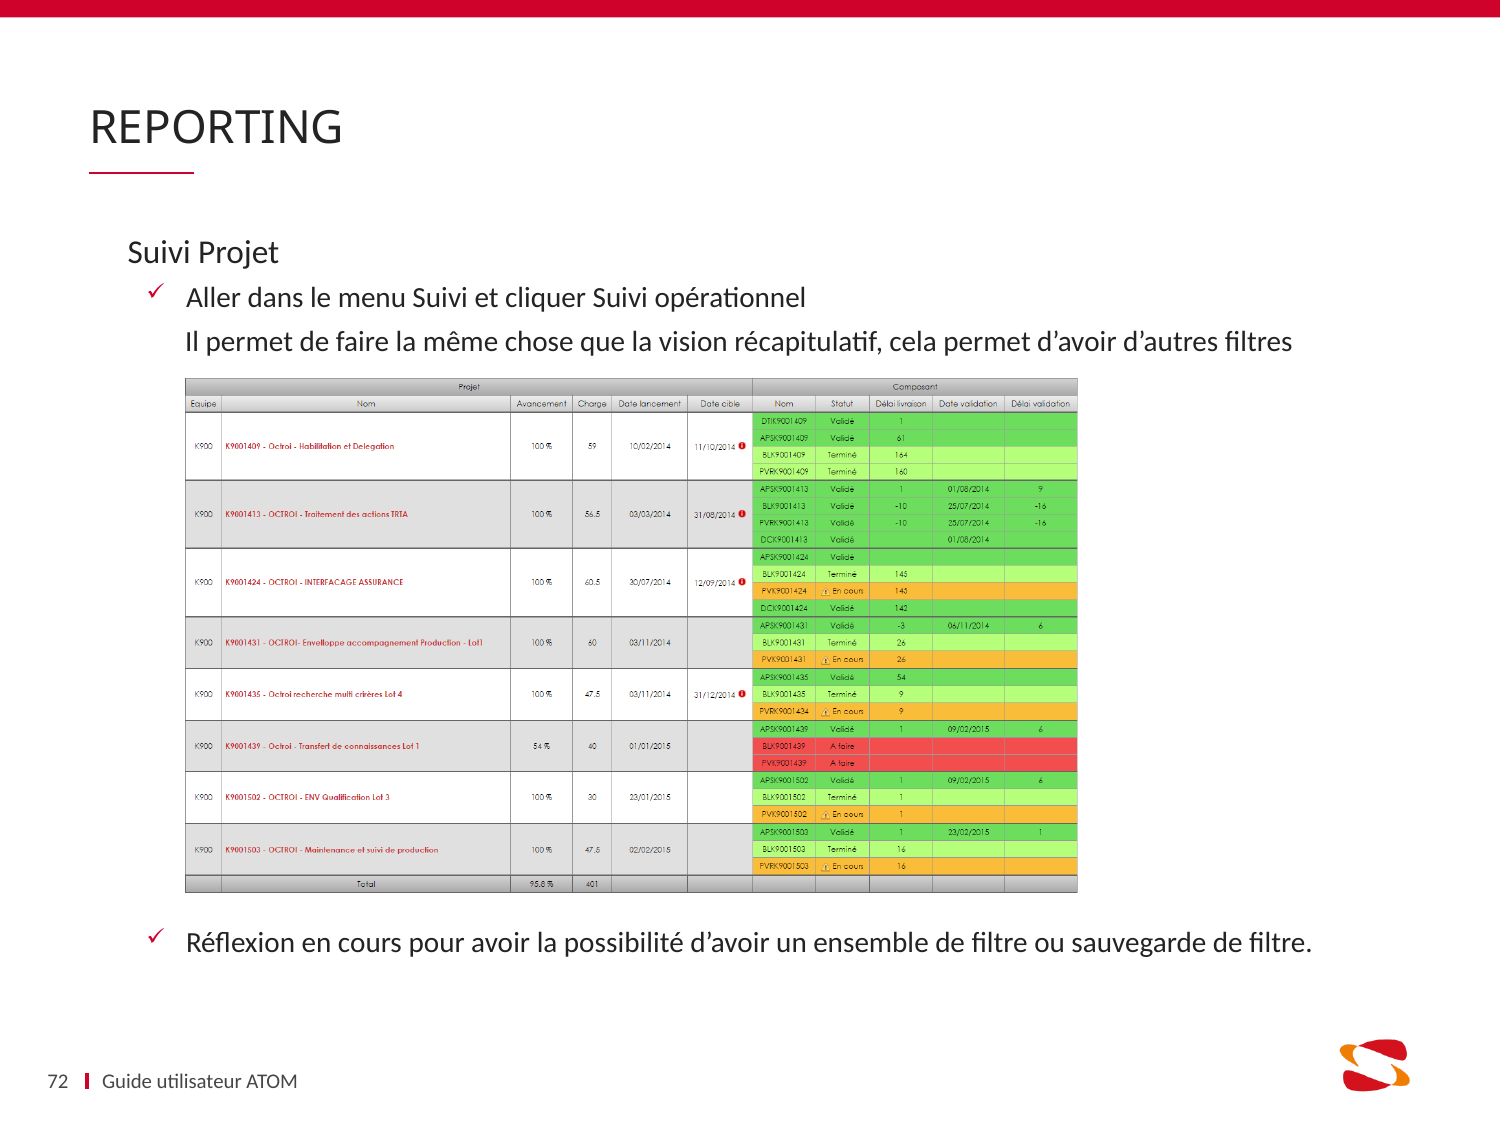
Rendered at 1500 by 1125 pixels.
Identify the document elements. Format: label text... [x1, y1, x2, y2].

slide_number 72 [20, 1066, 69, 1094]
title REPORTING [89, 31, 1409, 161]
picture [182, 373, 1081, 896]
footer Guide utilisateur ATOM [87, 1066, 833, 1094]
text_box Suivi Projet Aller dans le menu Suivi et cliquer Suivi opérationnel Il permet de faire la même chose que la vision récapitulatif, cela permet d’avoir d’autres filtres Réflexion en cours pour avoir la possibilité d’avoir un ensemble de filtre ou sauvegarde de filtre. [68, 229, 1396, 1047]
picture [1328, 1031, 1421, 1099]
